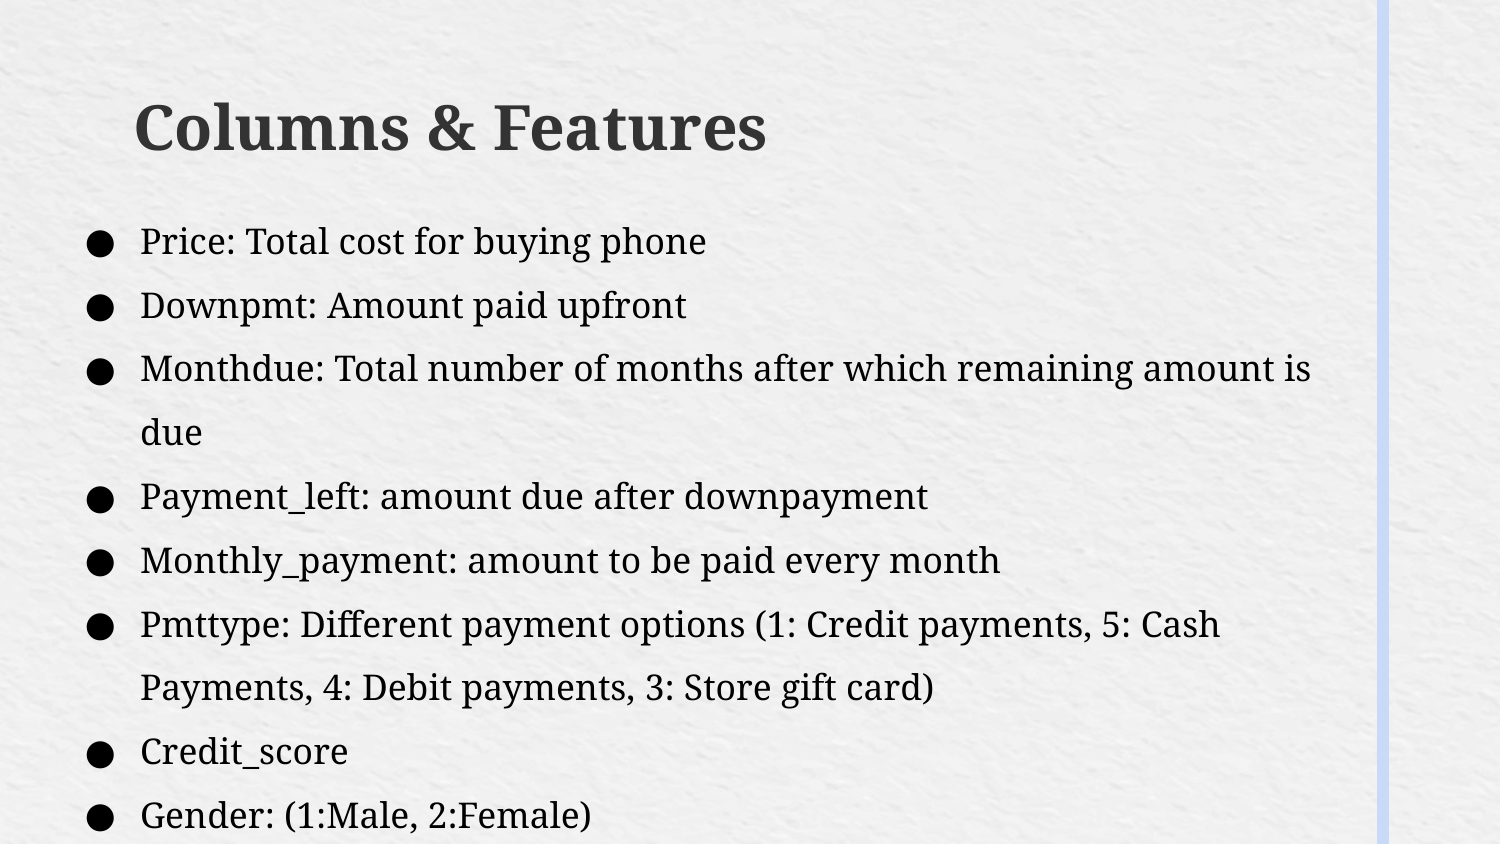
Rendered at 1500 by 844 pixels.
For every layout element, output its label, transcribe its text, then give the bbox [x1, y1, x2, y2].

title Columns & Features [118, 72, 1382, 167]
text_box Price: Total cost for buying phone Downpmt: Amount paid upfront Monthdue: Total number of months after which remaining amount is due Payment_left: amount due after downpayment Monthly_payment: amount to be paid every month Pmttype: Different payment options (1: Credit payments, 5: Cash Payments, 4: Debit payments, 3: Store gift card) Credit_score Gender: (1:Male, 2:Female) Default: (0: Does not default, 1 defaults) [50, 182, 1358, 844]
